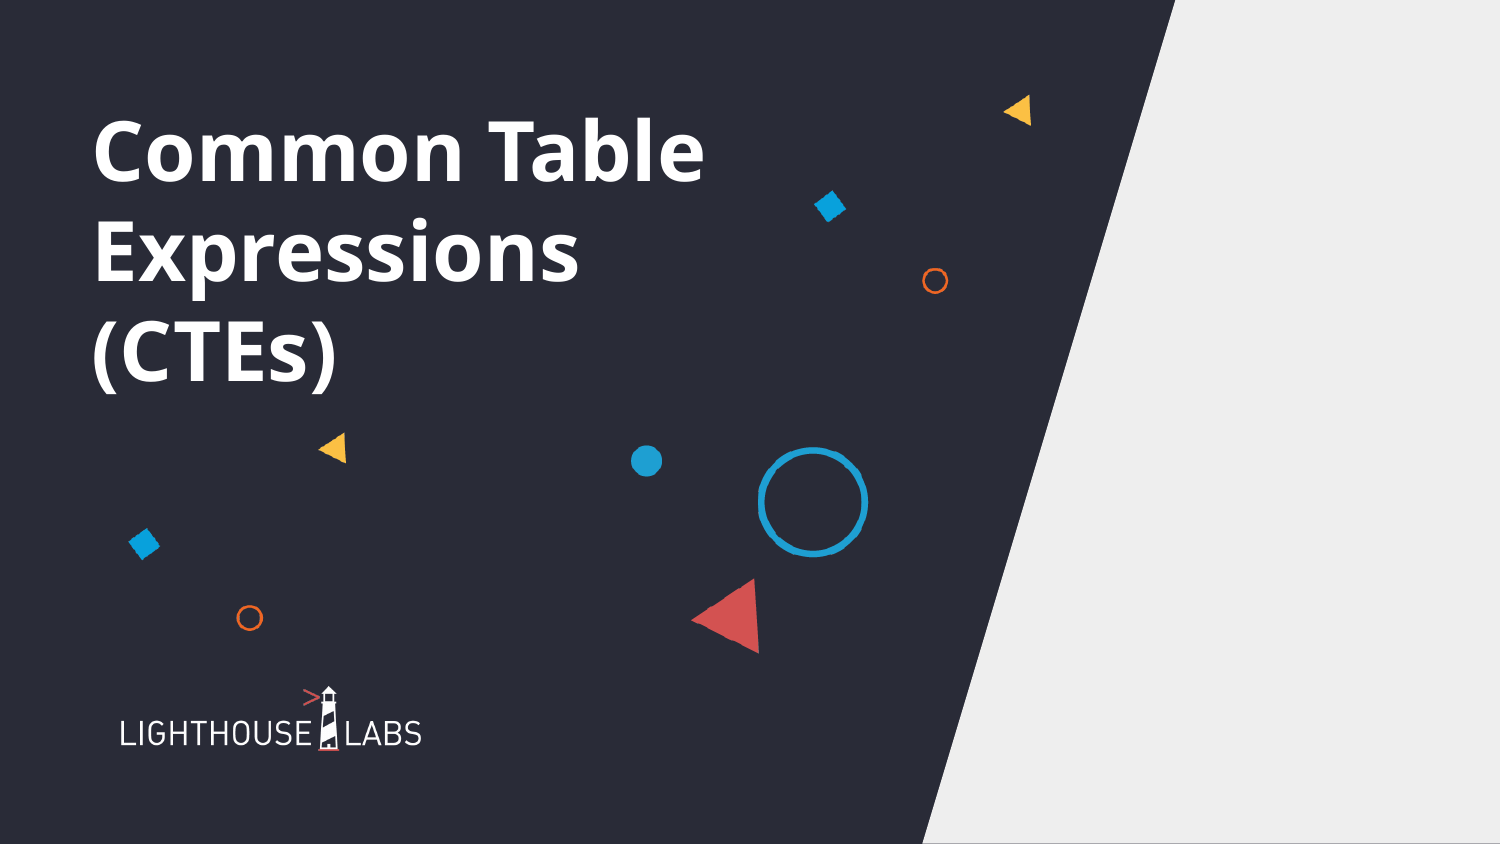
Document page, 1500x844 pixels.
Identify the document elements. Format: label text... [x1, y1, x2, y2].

title Common Table Expressions (CTEs) [76, 83, 733, 219]
picture [120, 686, 422, 752]
text_box [922, 0, 1500, 844]
picture [586, 383, 914, 710]
picture [787, 52, 1061, 326]
picture [101, 390, 375, 664]
